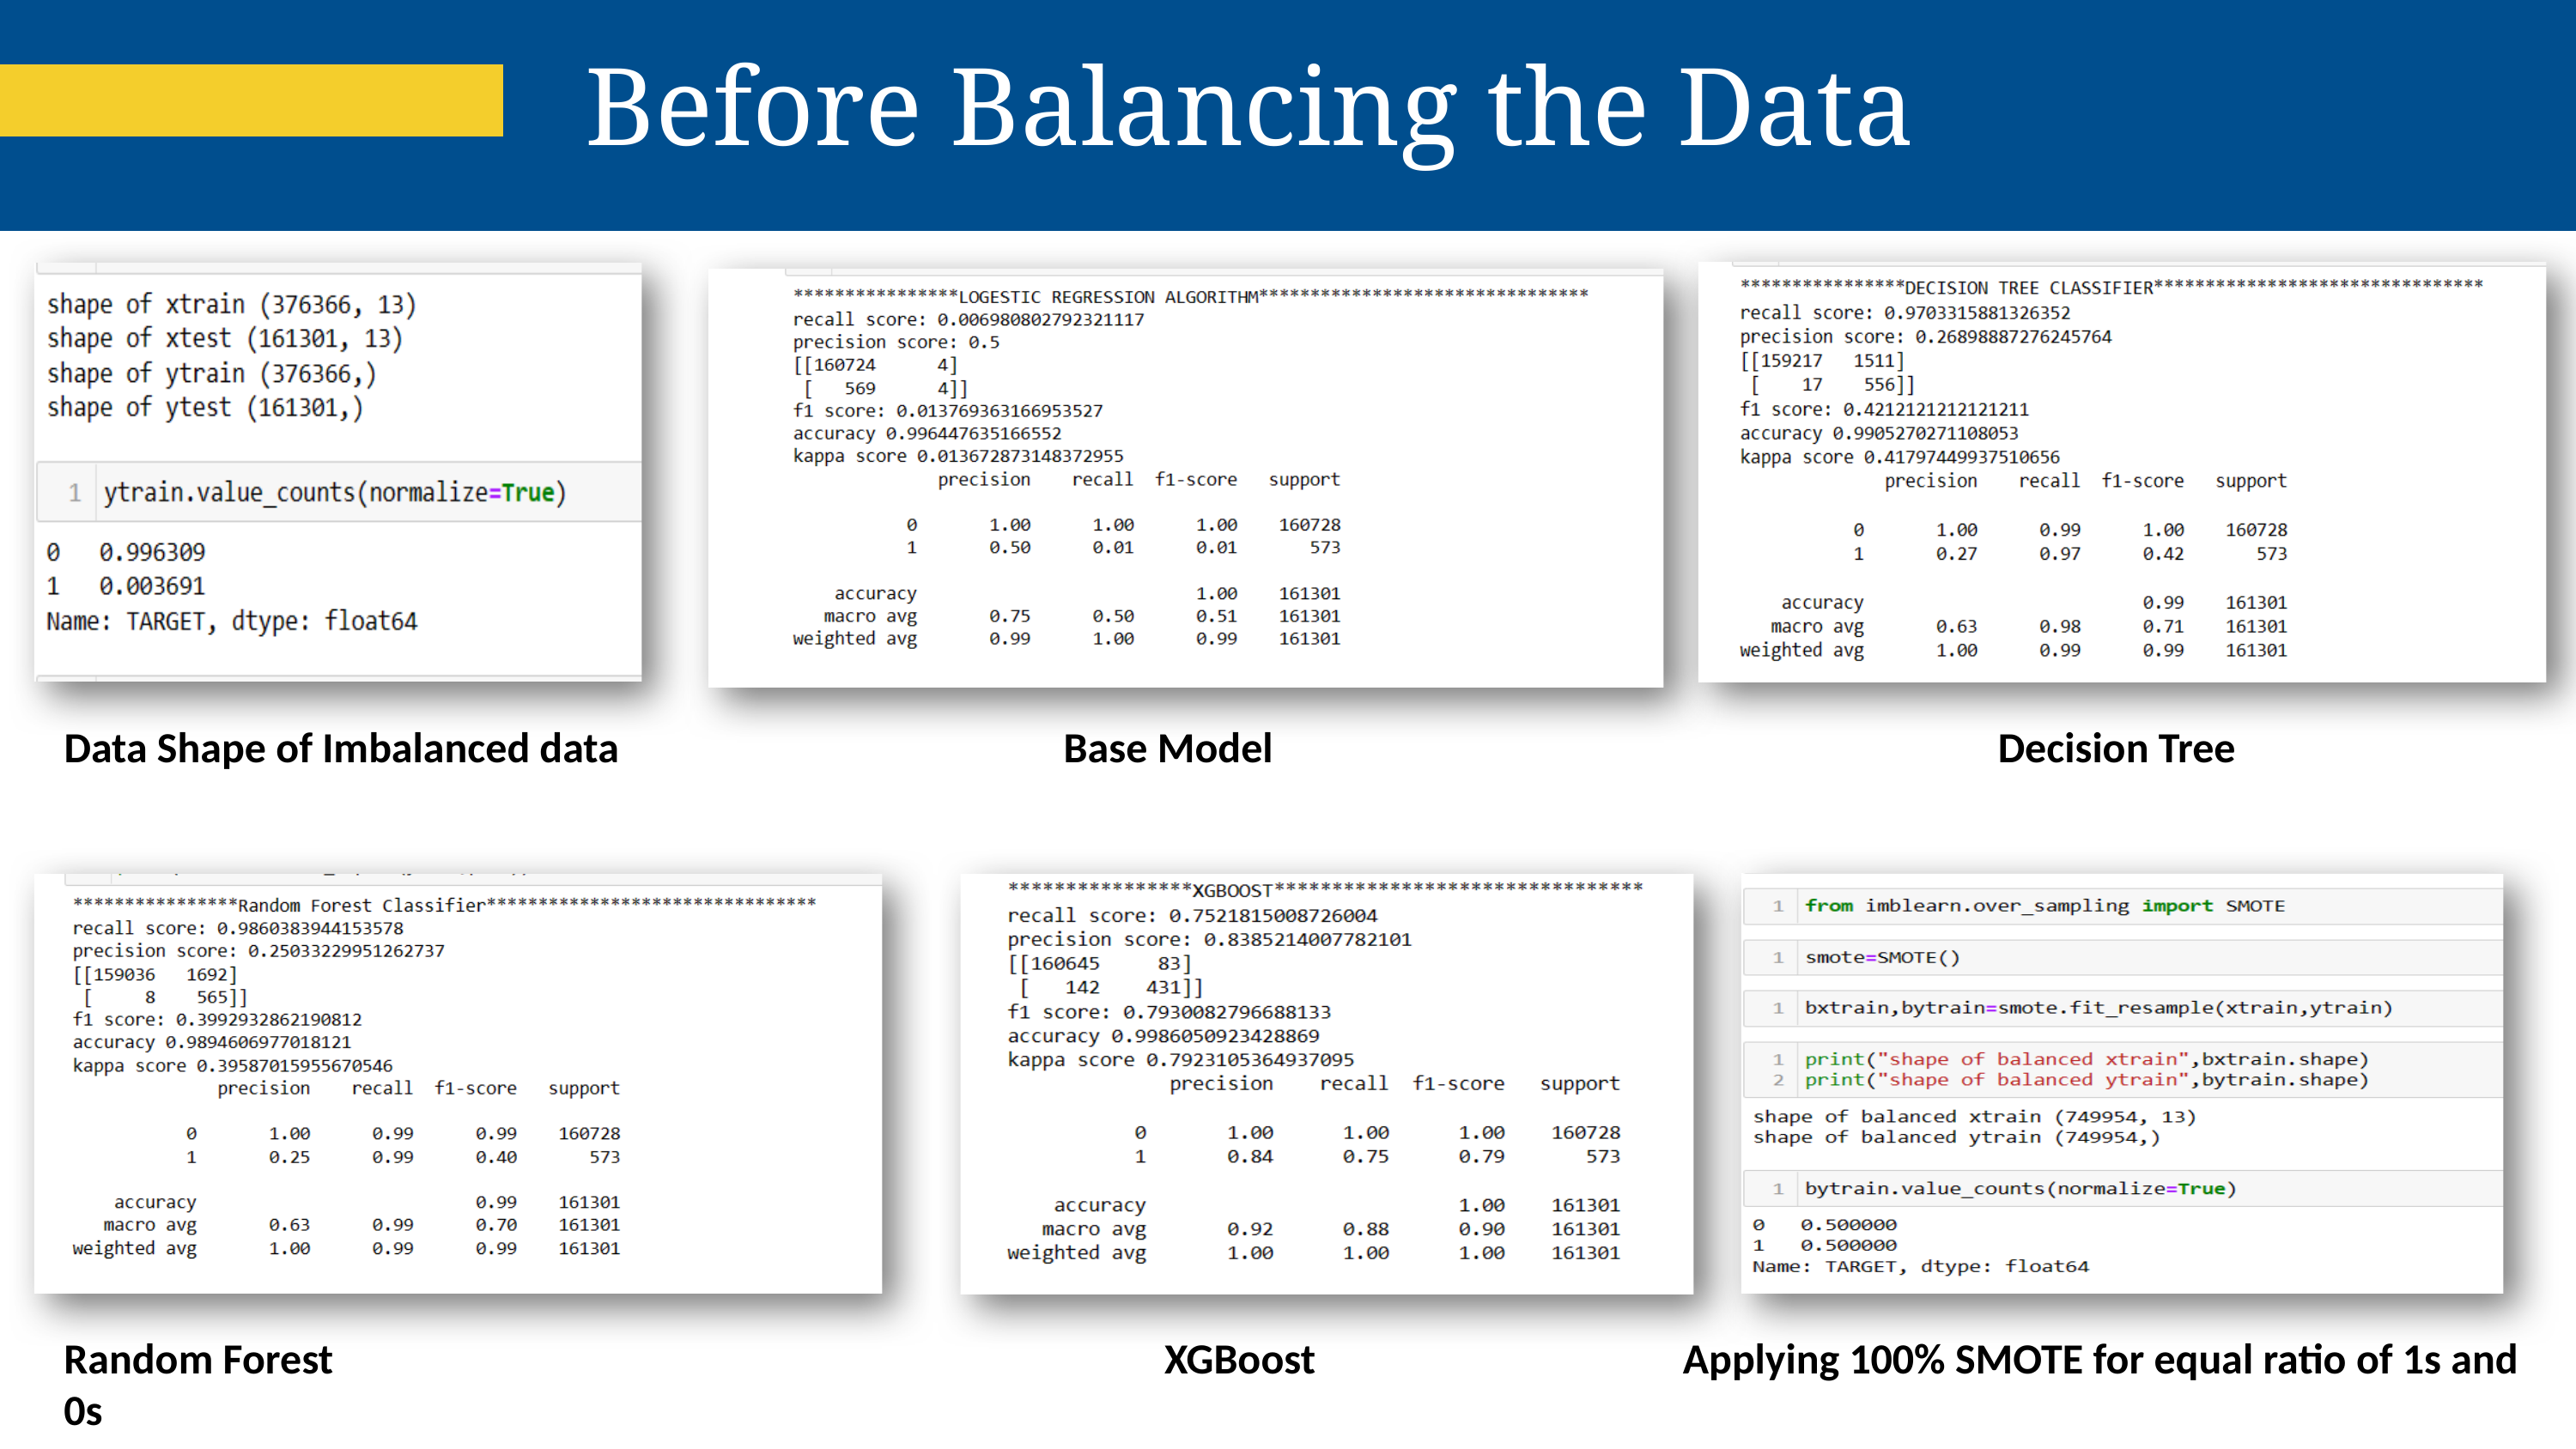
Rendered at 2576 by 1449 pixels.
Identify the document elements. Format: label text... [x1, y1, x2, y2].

picture [1741, 873, 2504, 1294]
text_box Data Shape of Imbalanced data Base Model Decision Tree [51, 713, 2504, 779]
picture [708, 268, 1664, 688]
picture [33, 874, 883, 1294]
picture [1698, 262, 2547, 683]
text_box Random Forest XGBoost Applying 100% SMOTE for equal ratio of 1s and 0s [51, 1324, 2576, 1440]
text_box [0, 0, 2576, 231]
picture [960, 874, 1694, 1295]
picture [33, 263, 642, 682]
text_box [0, 64, 504, 137]
